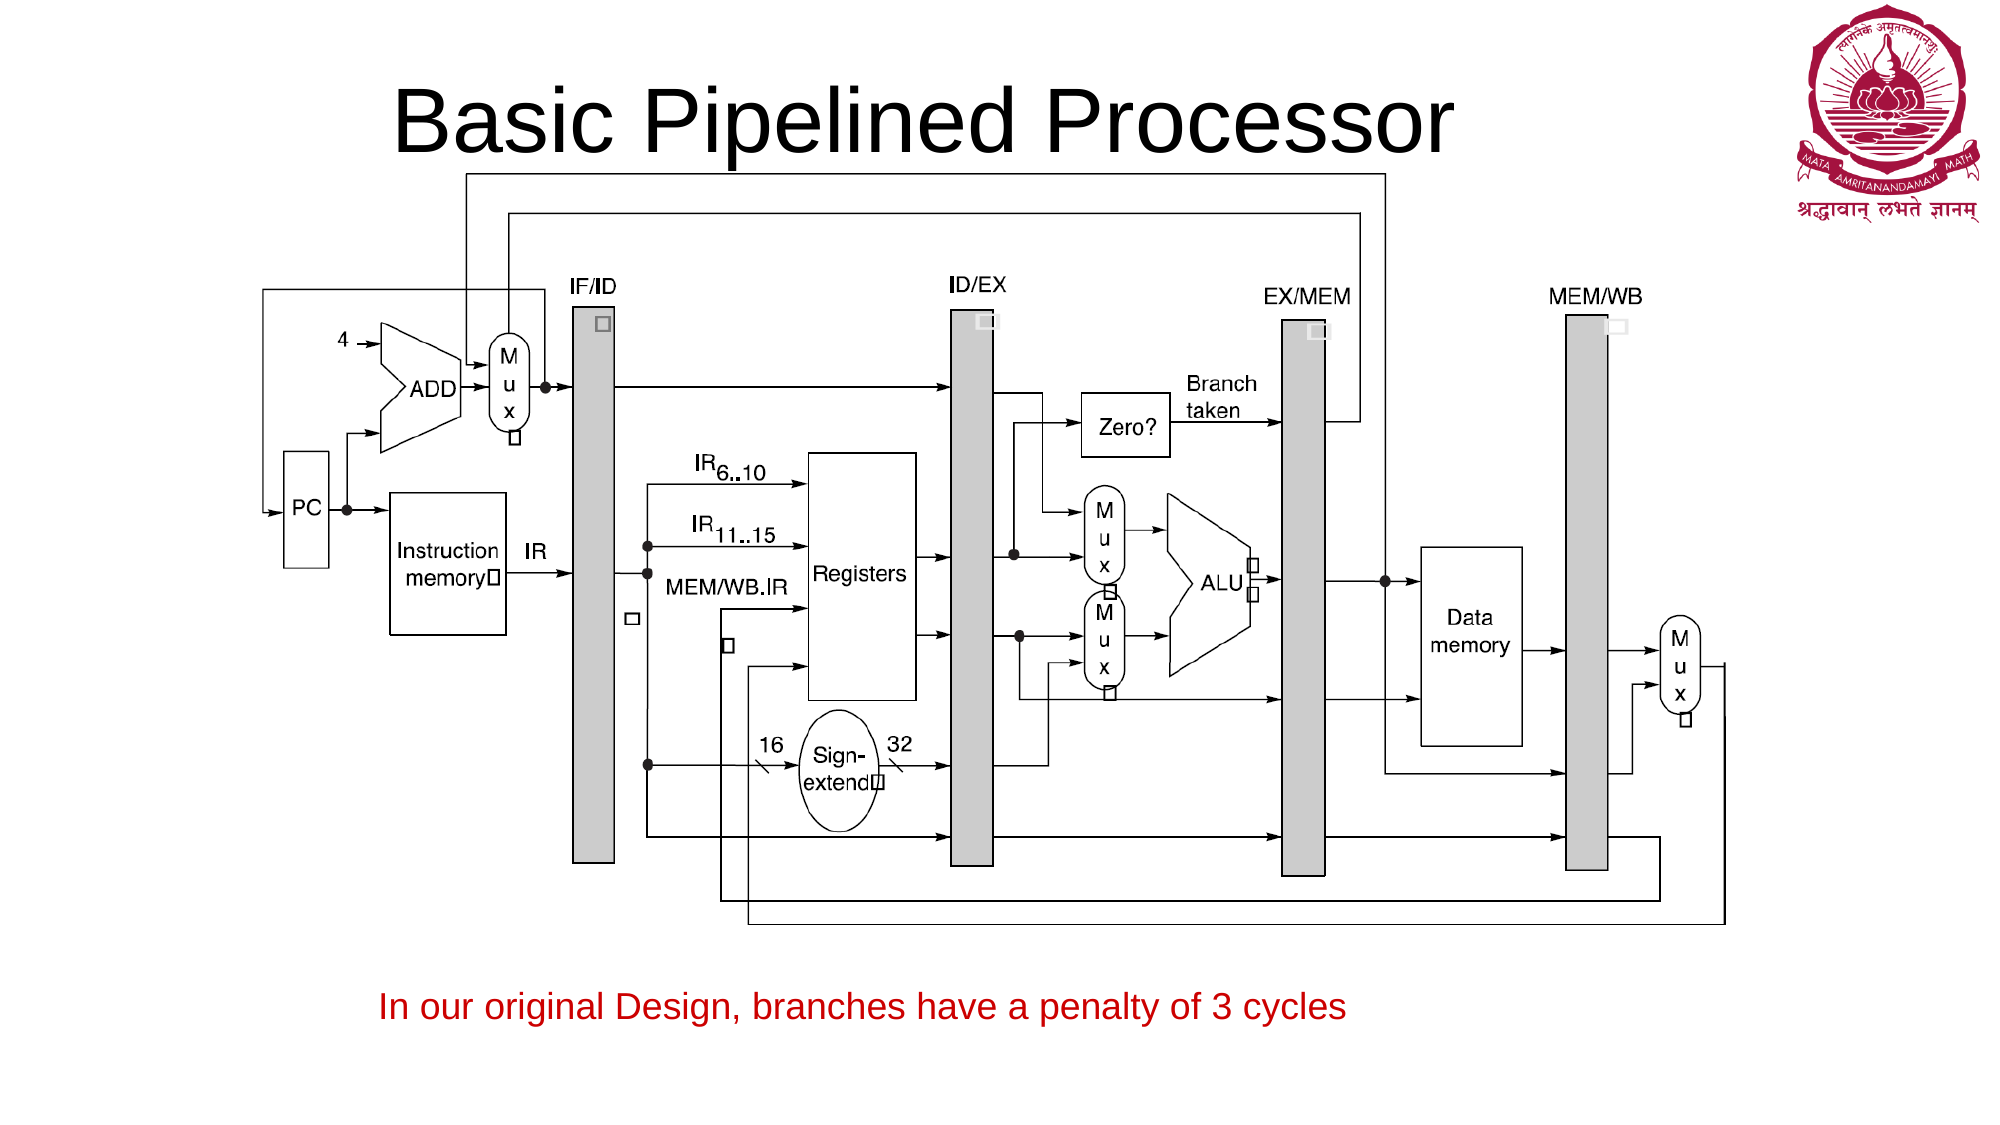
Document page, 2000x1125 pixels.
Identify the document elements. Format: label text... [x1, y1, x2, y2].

title Basic Pipelined Processor [99, 45, 1750, 188]
text_box In our original Design, branches have a penalty of 3 cycles [363, 974, 1363, 1035]
picture [261, 173, 1725, 926]
picture [1776, 1, 2000, 225]
